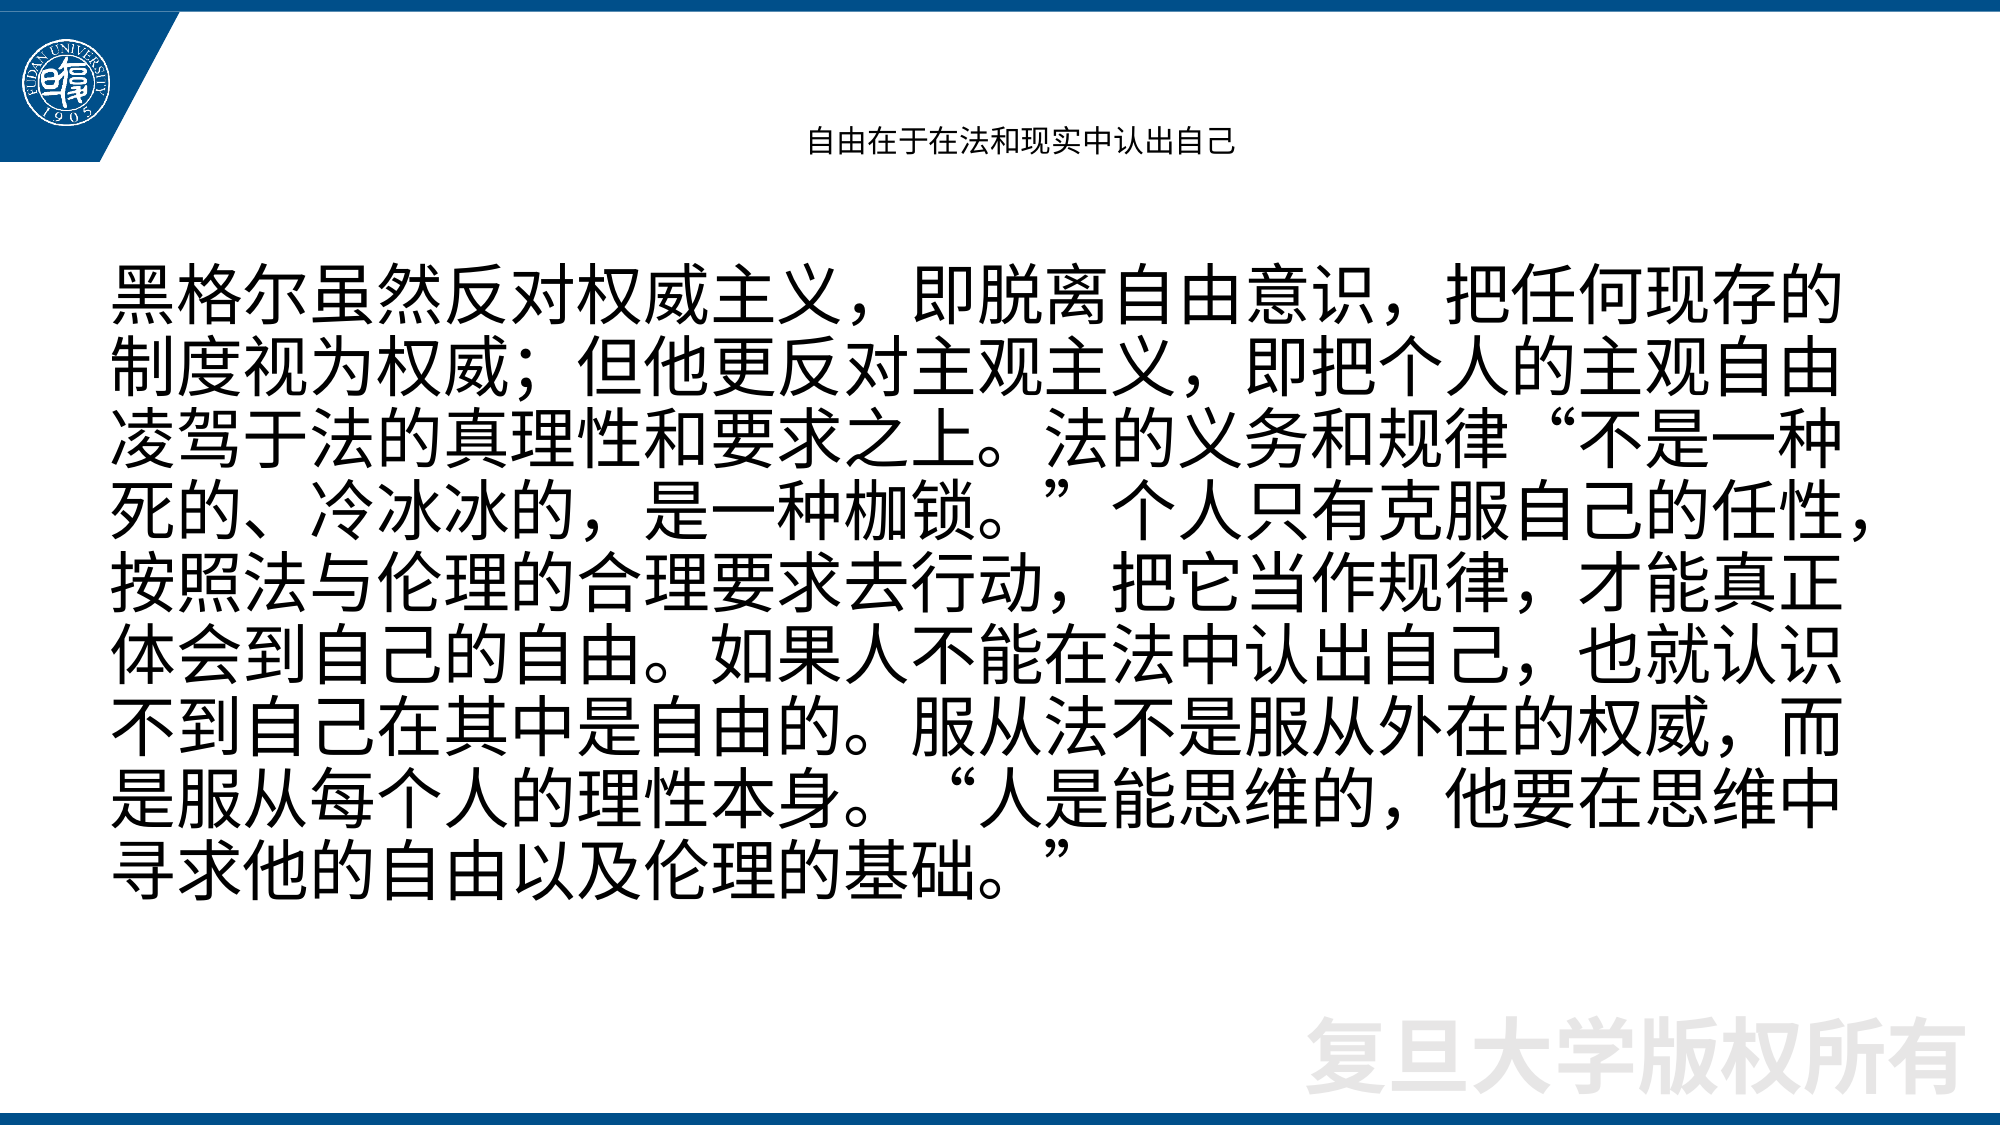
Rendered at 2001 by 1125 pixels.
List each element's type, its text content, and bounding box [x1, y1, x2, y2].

text_box 黑格尔虽然反对权威主义，即脱离自由意识，把任何现存的制度视为权威；但他更反对主观主义，即把个人的主观自由凌驾于法的真理性和要求之上。法的义务和规律“不是一种死的、冷冰冰的，是一种枷锁。”个人只有克服自己的任性，按照法与伦理的合理要求去行动，把它当作规律，才能真正体会到自己的自由。如果人不能在法中认出自己，也就认识不到自己在其中是自由的。服从法不是服从外在的权威，而是服从每个人的理性本身。“人是能思维的，他要在思维中寻求他的自由以及伦理的基础。” [94, 254, 1863, 918]
picture [22, 39, 110, 126]
title 自由在于在法和现实中认出自己 [179, 58, 1863, 201]
